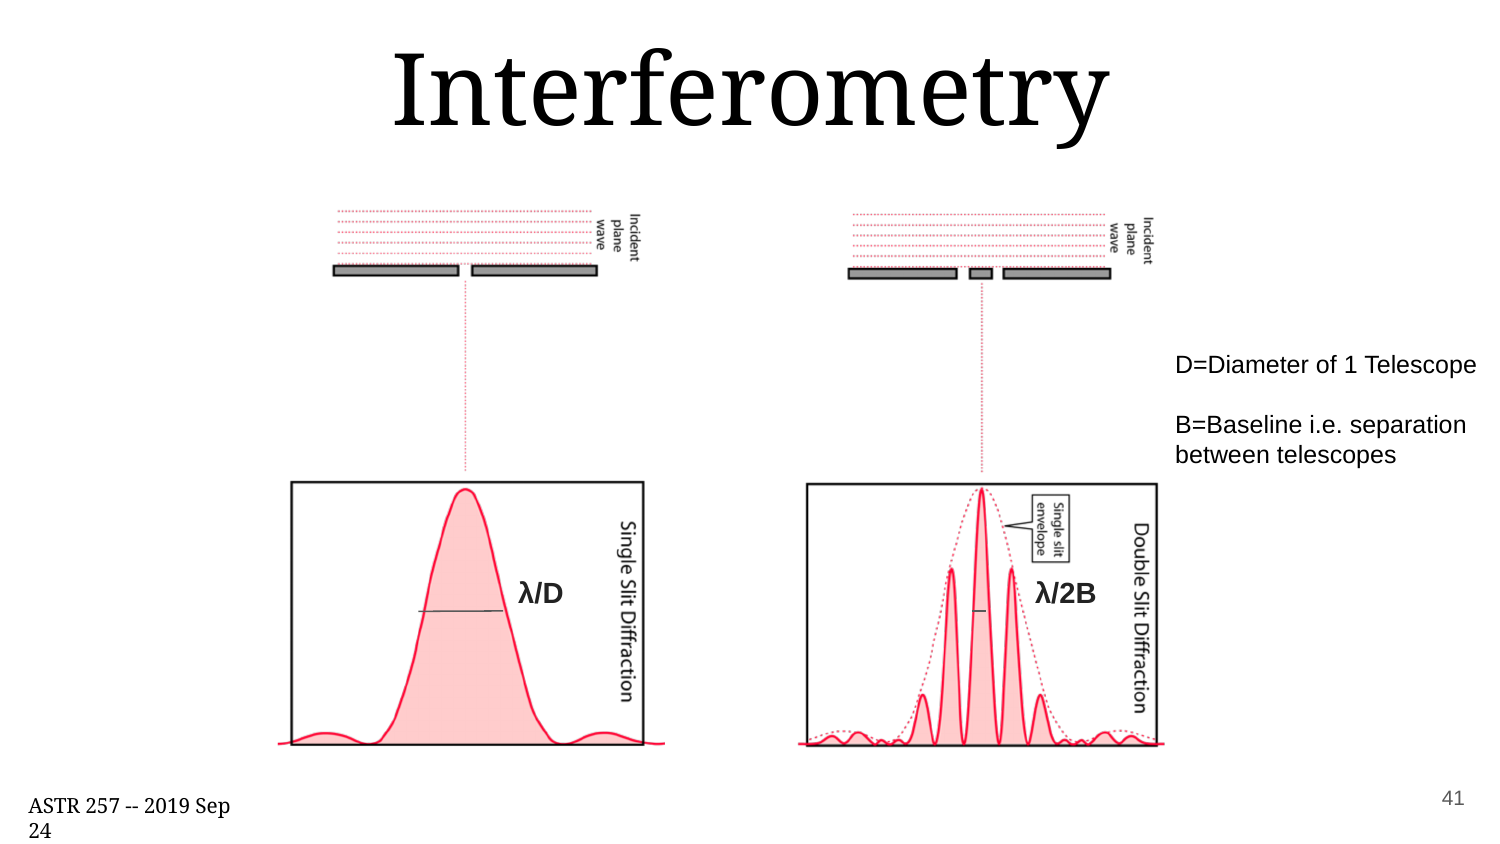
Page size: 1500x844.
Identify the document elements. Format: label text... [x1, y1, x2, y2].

text_box D=Diameter of 1 Telescope B=Baseline i.e. separation between telescopes [1276, 333, 1500, 455]
slide_number ‹#› [1389, 764, 1480, 830]
picture [174, 186, 1273, 777]
text_box Interferometry [127, 10, 1376, 173]
